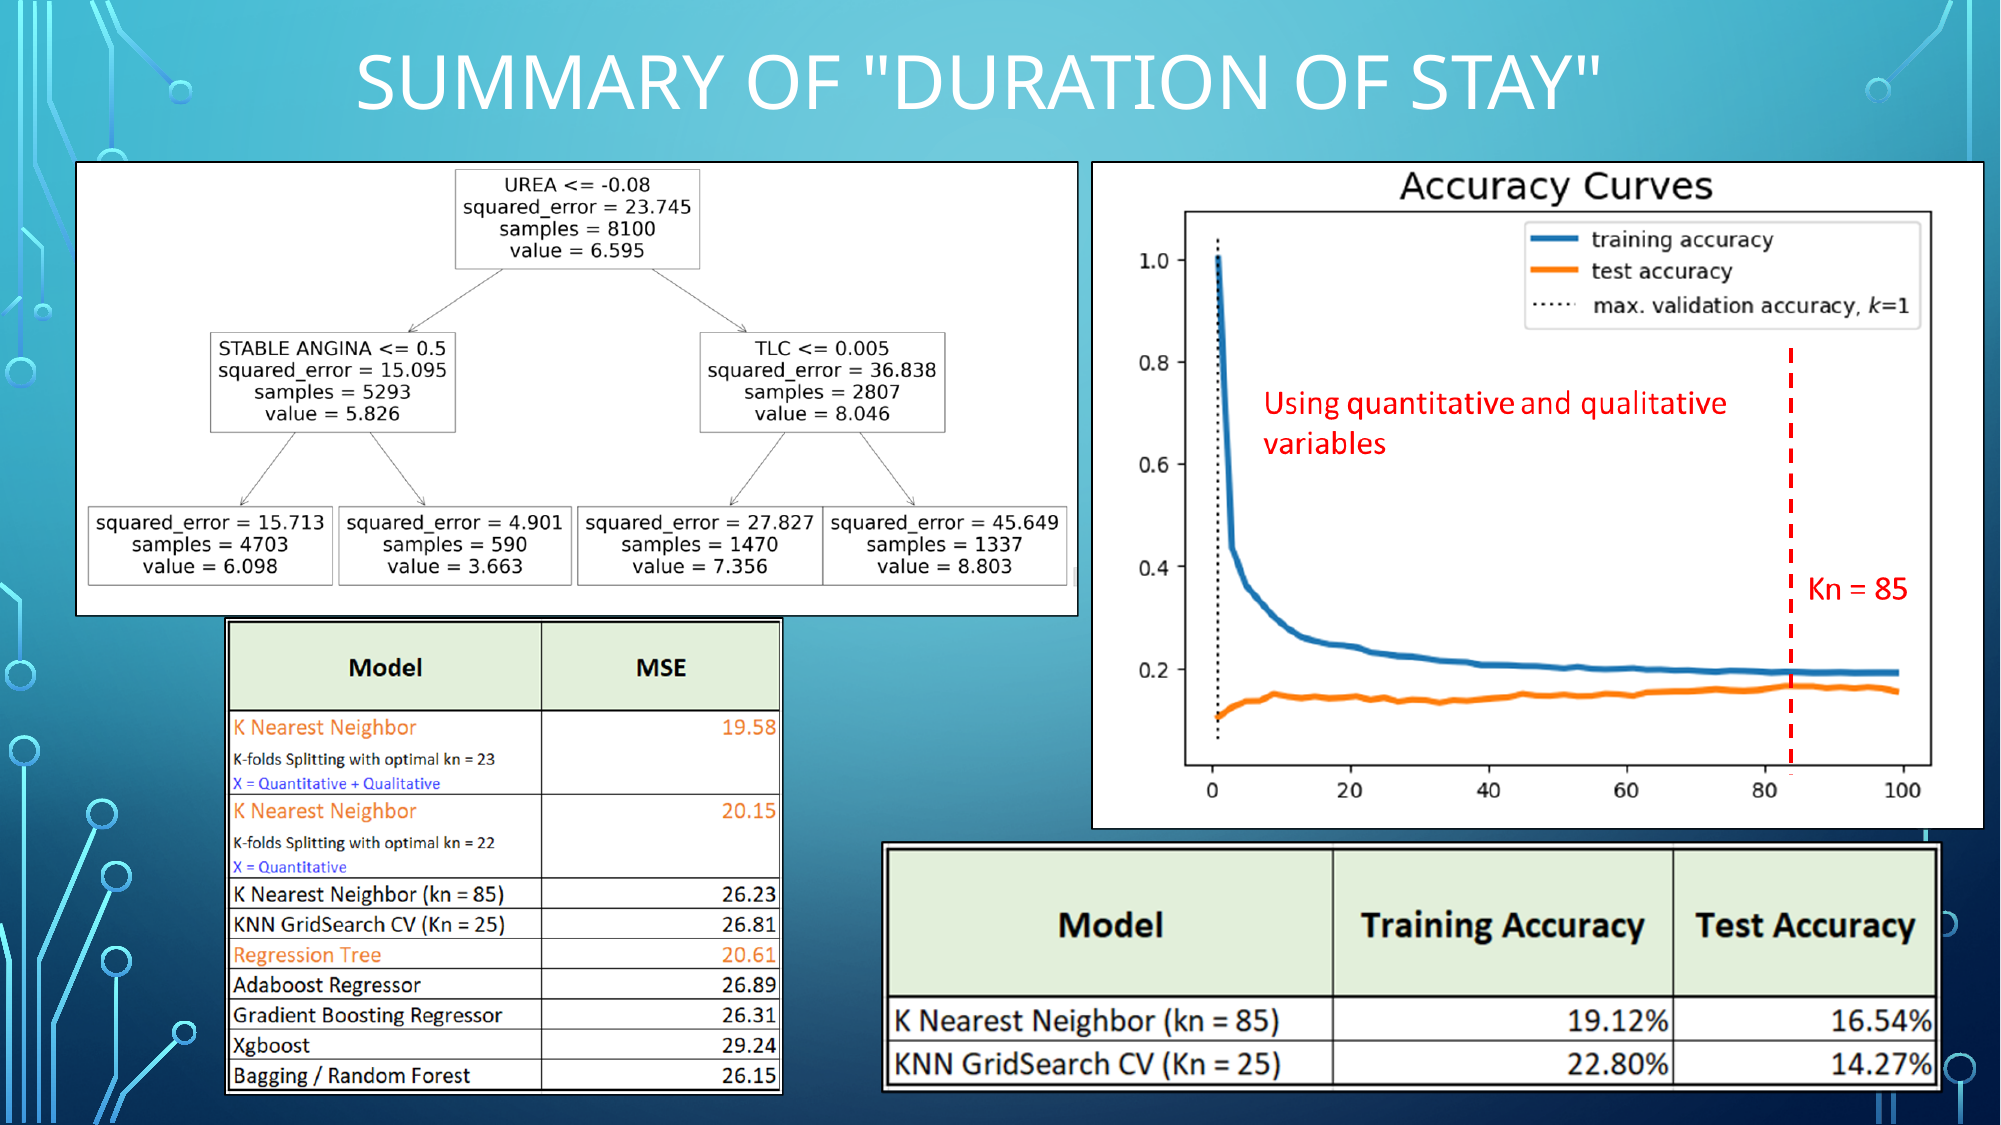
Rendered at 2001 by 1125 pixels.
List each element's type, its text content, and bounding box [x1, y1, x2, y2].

title SUMMARY OF "DURATION OF STAY" [187, 0, 1813, 171]
picture [74, 160, 1079, 1096]
picture [880, 839, 1945, 1094]
picture [1090, 160, 1985, 831]
